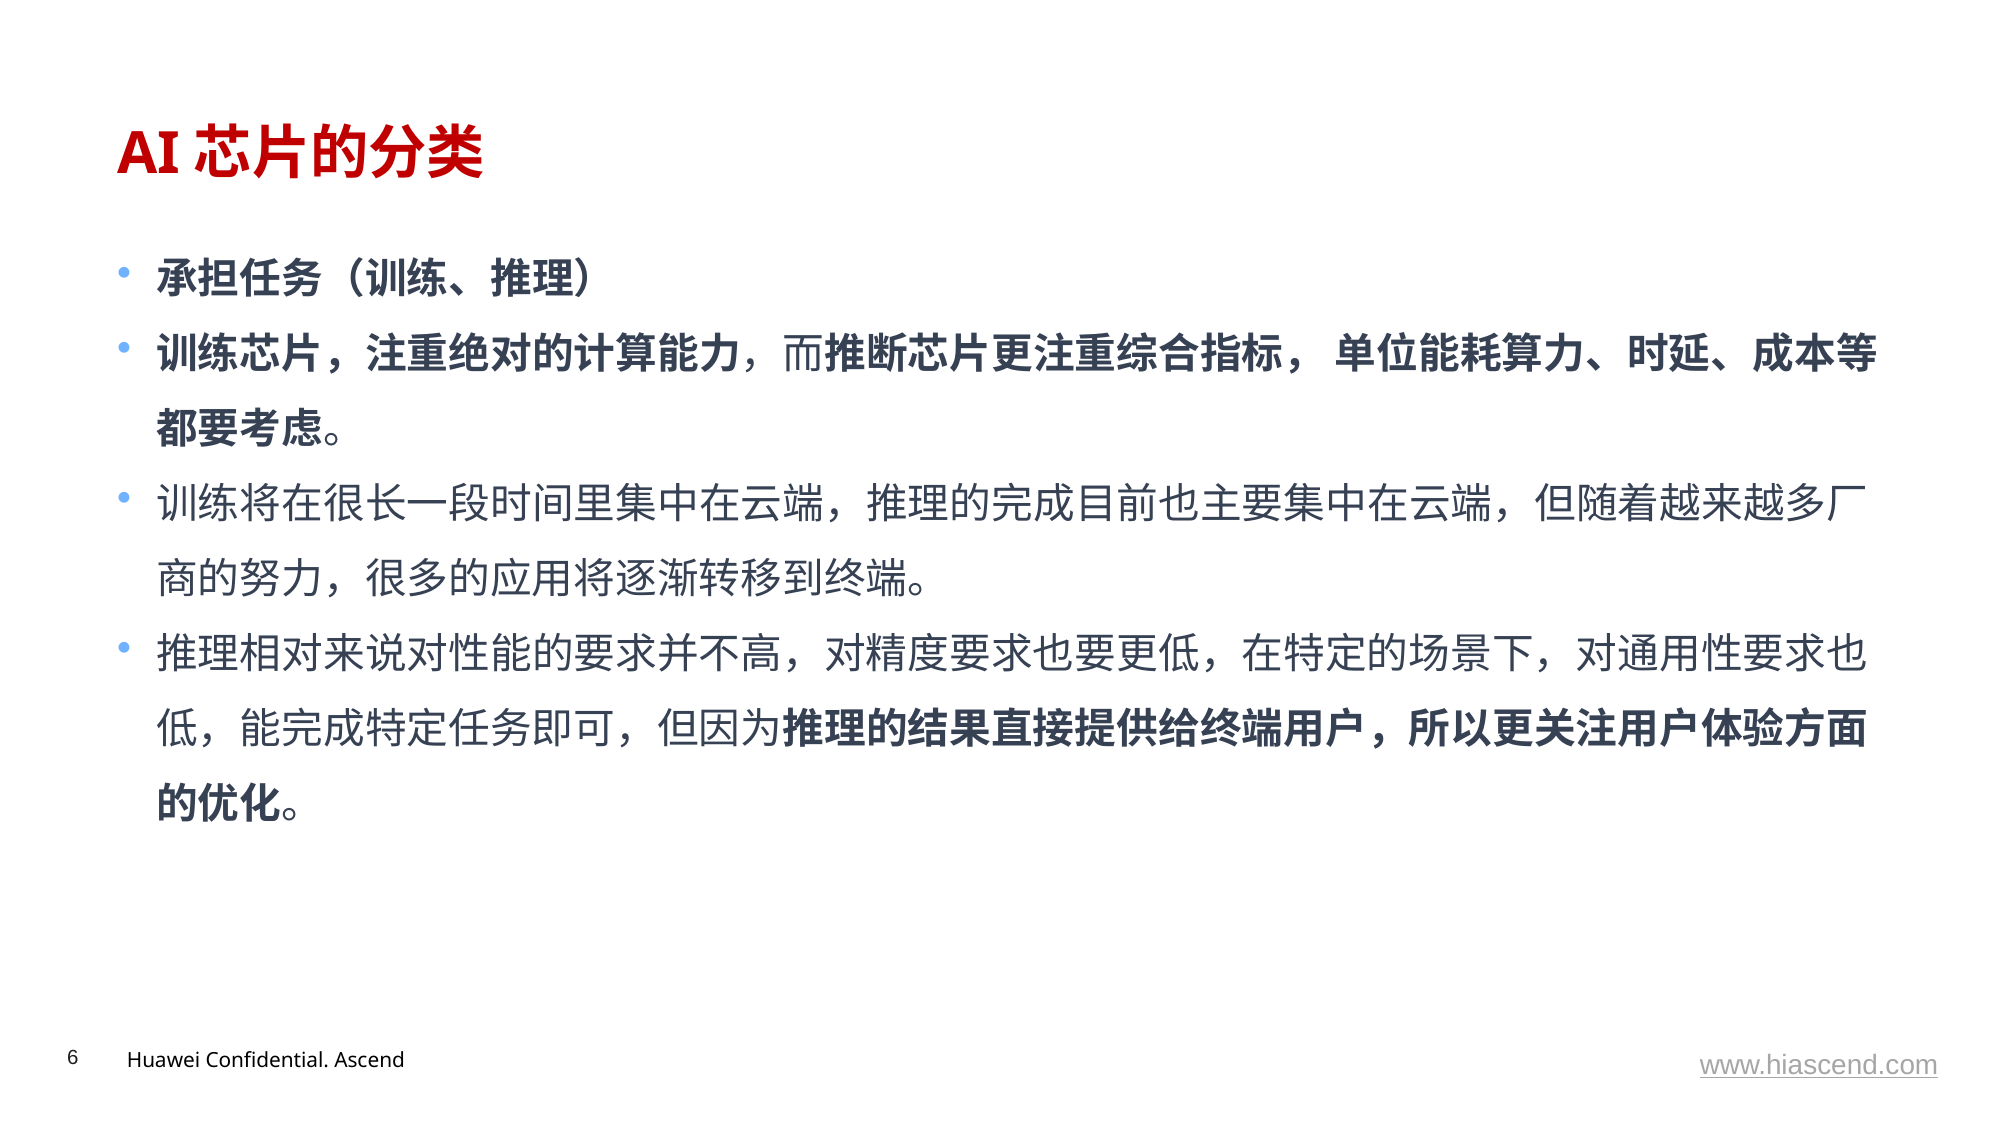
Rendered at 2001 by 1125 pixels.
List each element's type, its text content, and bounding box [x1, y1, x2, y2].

title AI芯片的分类 [102, 101, 1901, 199]
list 承担任务（训练、推理） 训练芯片，注重绝对的计算能力，而推断芯片更注重综合指标， 单位能耗算力、时延、成本等都要考虑。 训练将在很长一段时间里集中在云端，推理的完成目前也主要集中在云端，但随着越来越多厂商的努力，很多的应用将逐渐转移到终端。 推理相对来说对性能的要求并不高，对精度要求也要更低，在特定的场景下，对通用性要求也低，能完成特定任务即可，但因为推理的结果直接提供给终端用户，所以更关注用户体验方面的优化。 [102, 219, 1901, 1024]
